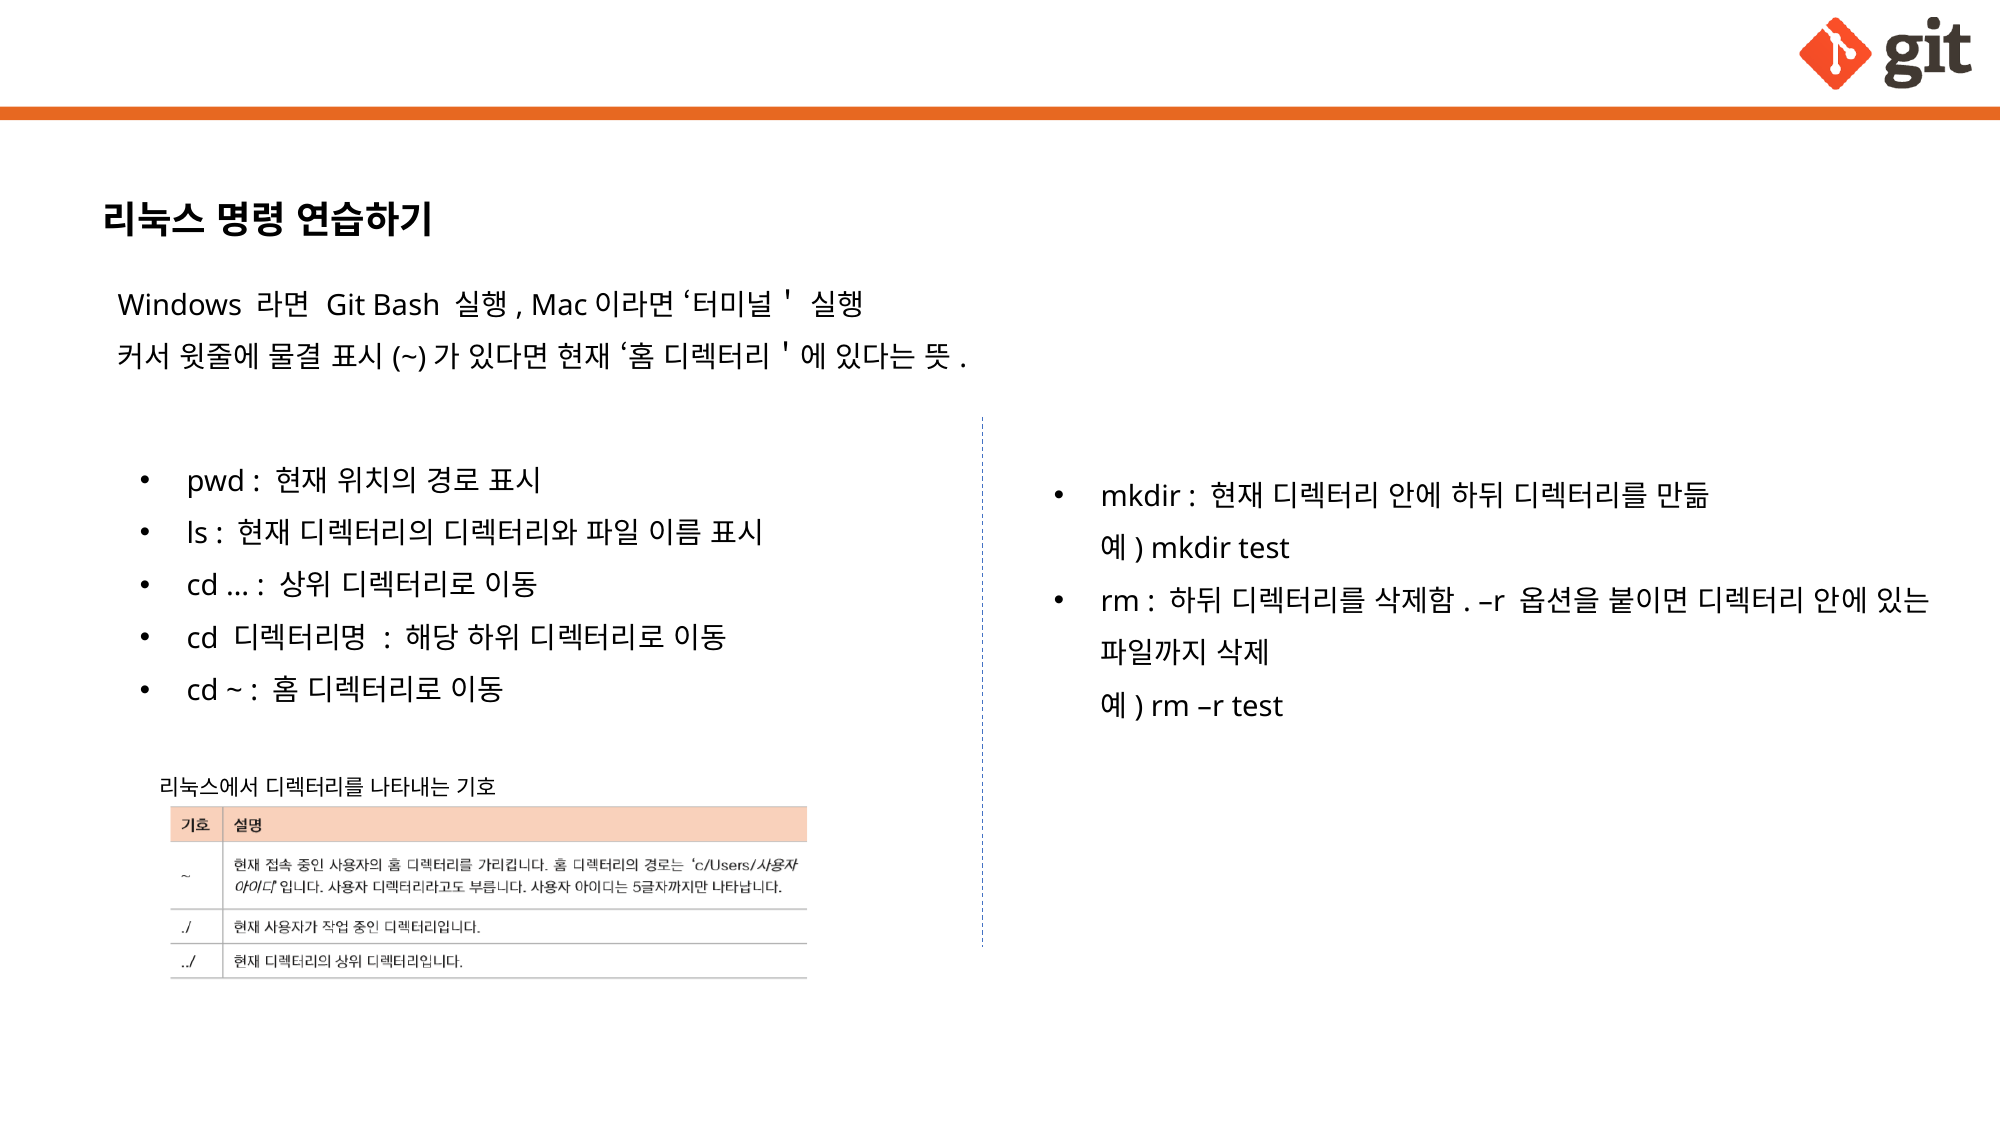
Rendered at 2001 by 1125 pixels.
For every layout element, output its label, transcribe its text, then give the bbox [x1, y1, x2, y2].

text_box pwd : 현재 위치의 경로 표시 ls : 현재 디렉터리의 디렉터리와 파일 이름 표시 cd … : 상위 디렉터리로 이동 cd 디렉터리명 : 해당 하위 디렉터리로 이동 cd ~ : 홈 디렉터리로 이동 [125, 436, 950, 819]
text_box Windows 라면 Git Bash 실행, Mac이라면 ‘터미널＇ 실행 커서 윗줄에 물결 표시(~)가 있다면 현재 ‘홈 디렉터리＇에 있다는 뜻. [102, 261, 1715, 382]
text_box mkdir : 현재 디렉터리 안에 하뒤 디렉터리를 만듦 예) mkdir test rm : 하뒤 디렉터리를 삭제함. –r 옵션을 붙이면 디렉터리 안에 있는 파일까지 삭제 예) rm –r test [1039, 452, 1957, 730]
picture [1799, 17, 1972, 90]
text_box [159, 766, 808, 989]
text_box 리눅스 명령 연습하기 [88, 188, 825, 249]
